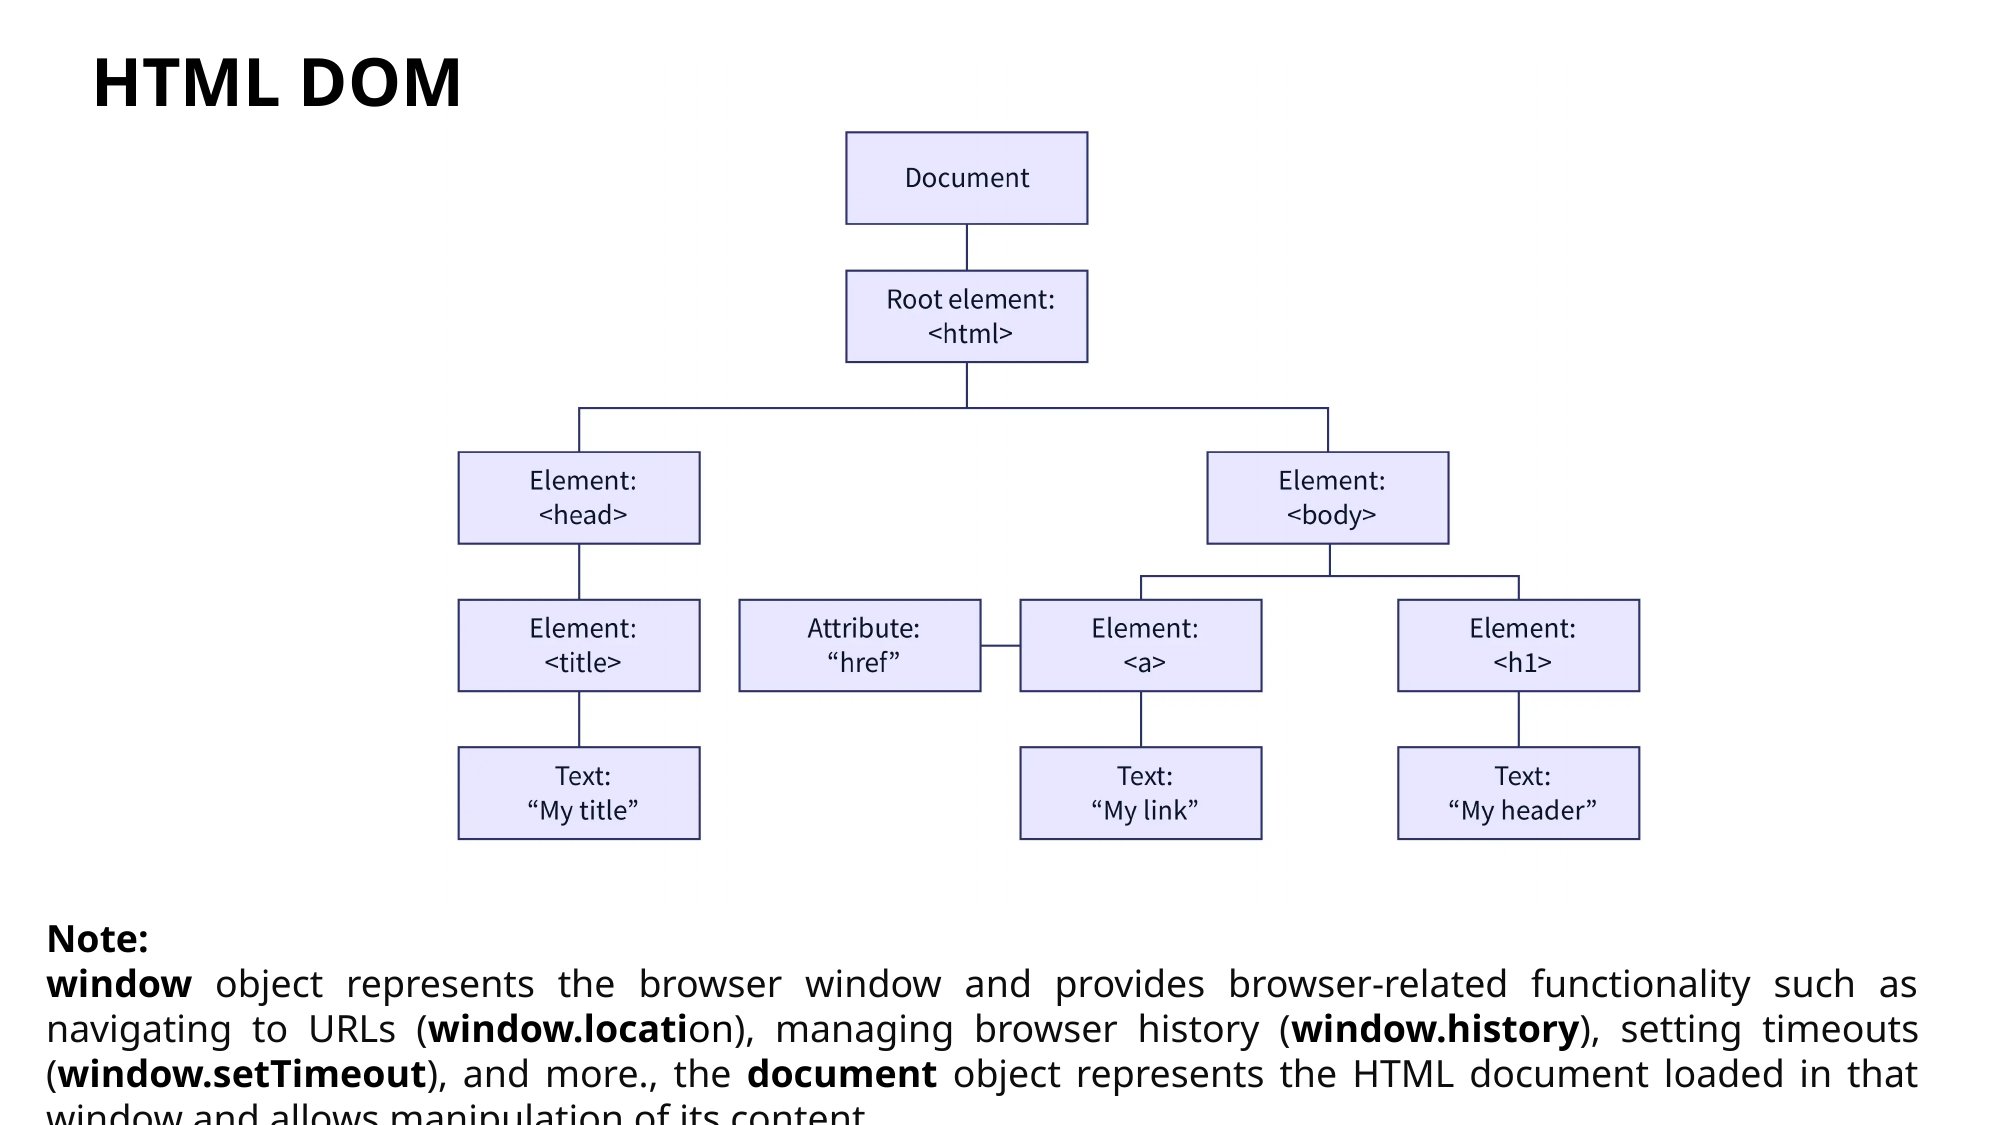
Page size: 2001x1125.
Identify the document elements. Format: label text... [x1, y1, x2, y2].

picture [415, 62, 1692, 909]
text_box HTML DOM [76, 32, 480, 128]
text_box Note: window object represents the browser window and provides browser-related functionality such as navigating to URLs (window.location), managing browser history (window.history), setting timeouts (window.setTimeout), and more., the document object represents the HTML document loaded in that window and allows manipulation of its content. [31, 907, 1935, 1125]
